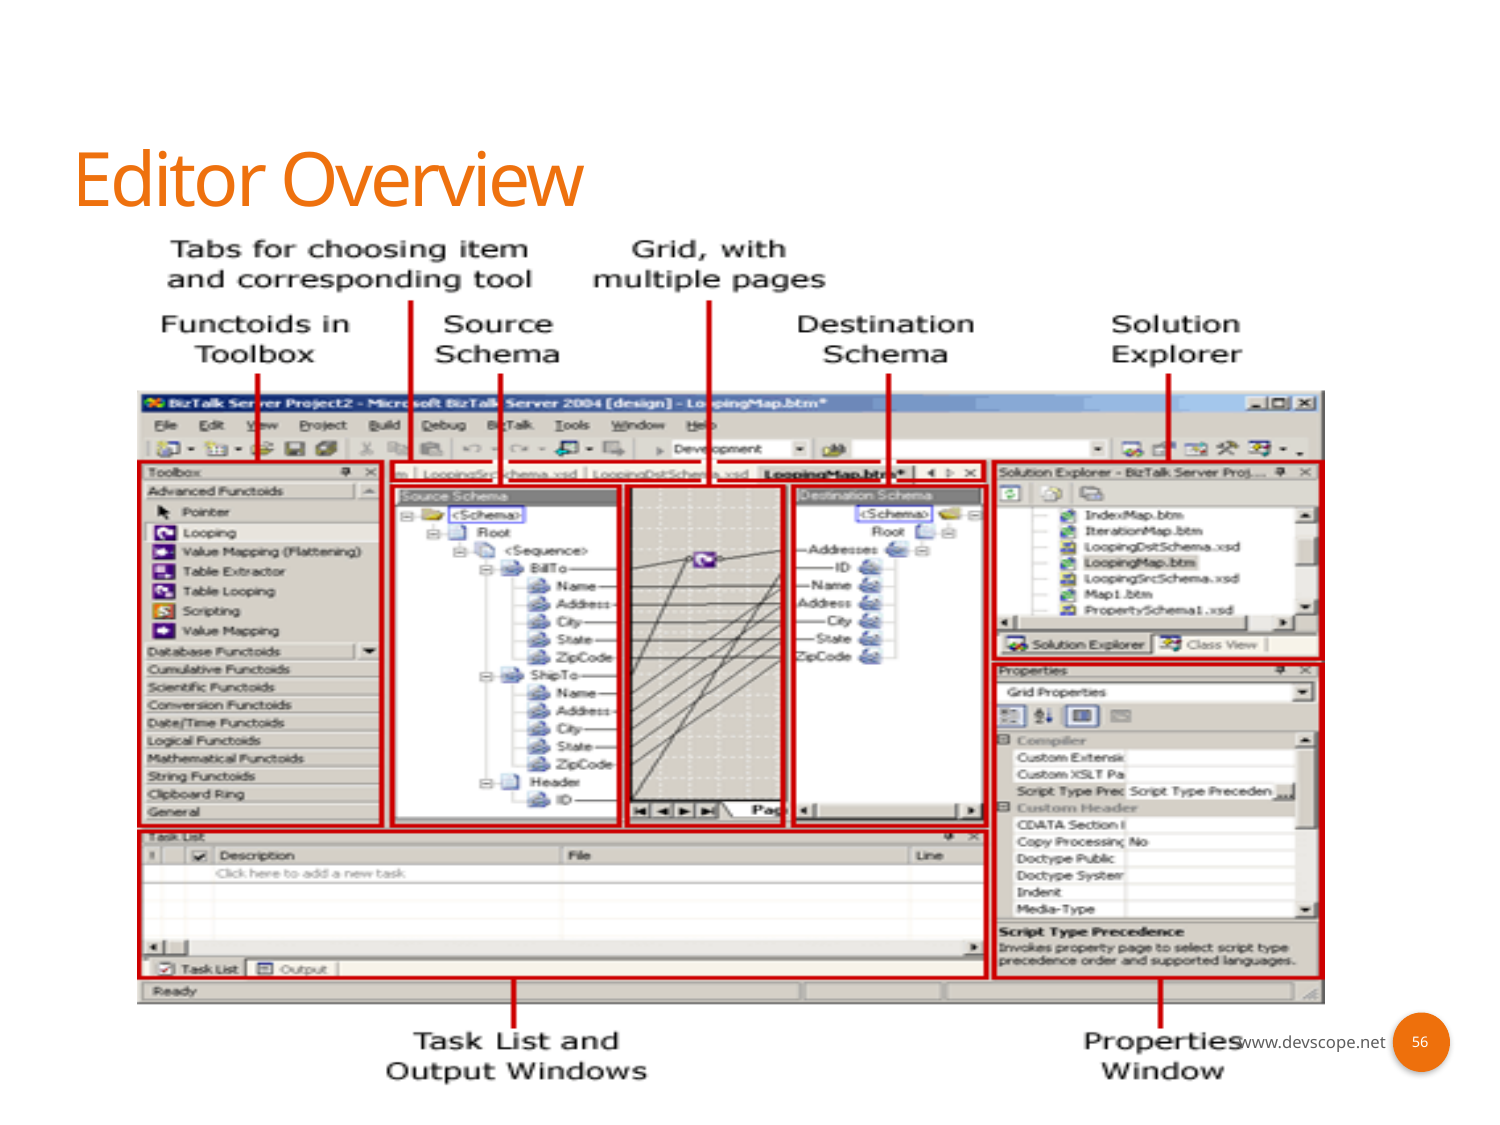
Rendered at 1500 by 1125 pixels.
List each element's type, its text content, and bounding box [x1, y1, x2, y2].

slide_number 56 [1329, 1022, 1500, 1063]
picture [137, 237, 1326, 1090]
title Editor Overview [71, 32, 1444, 223]
